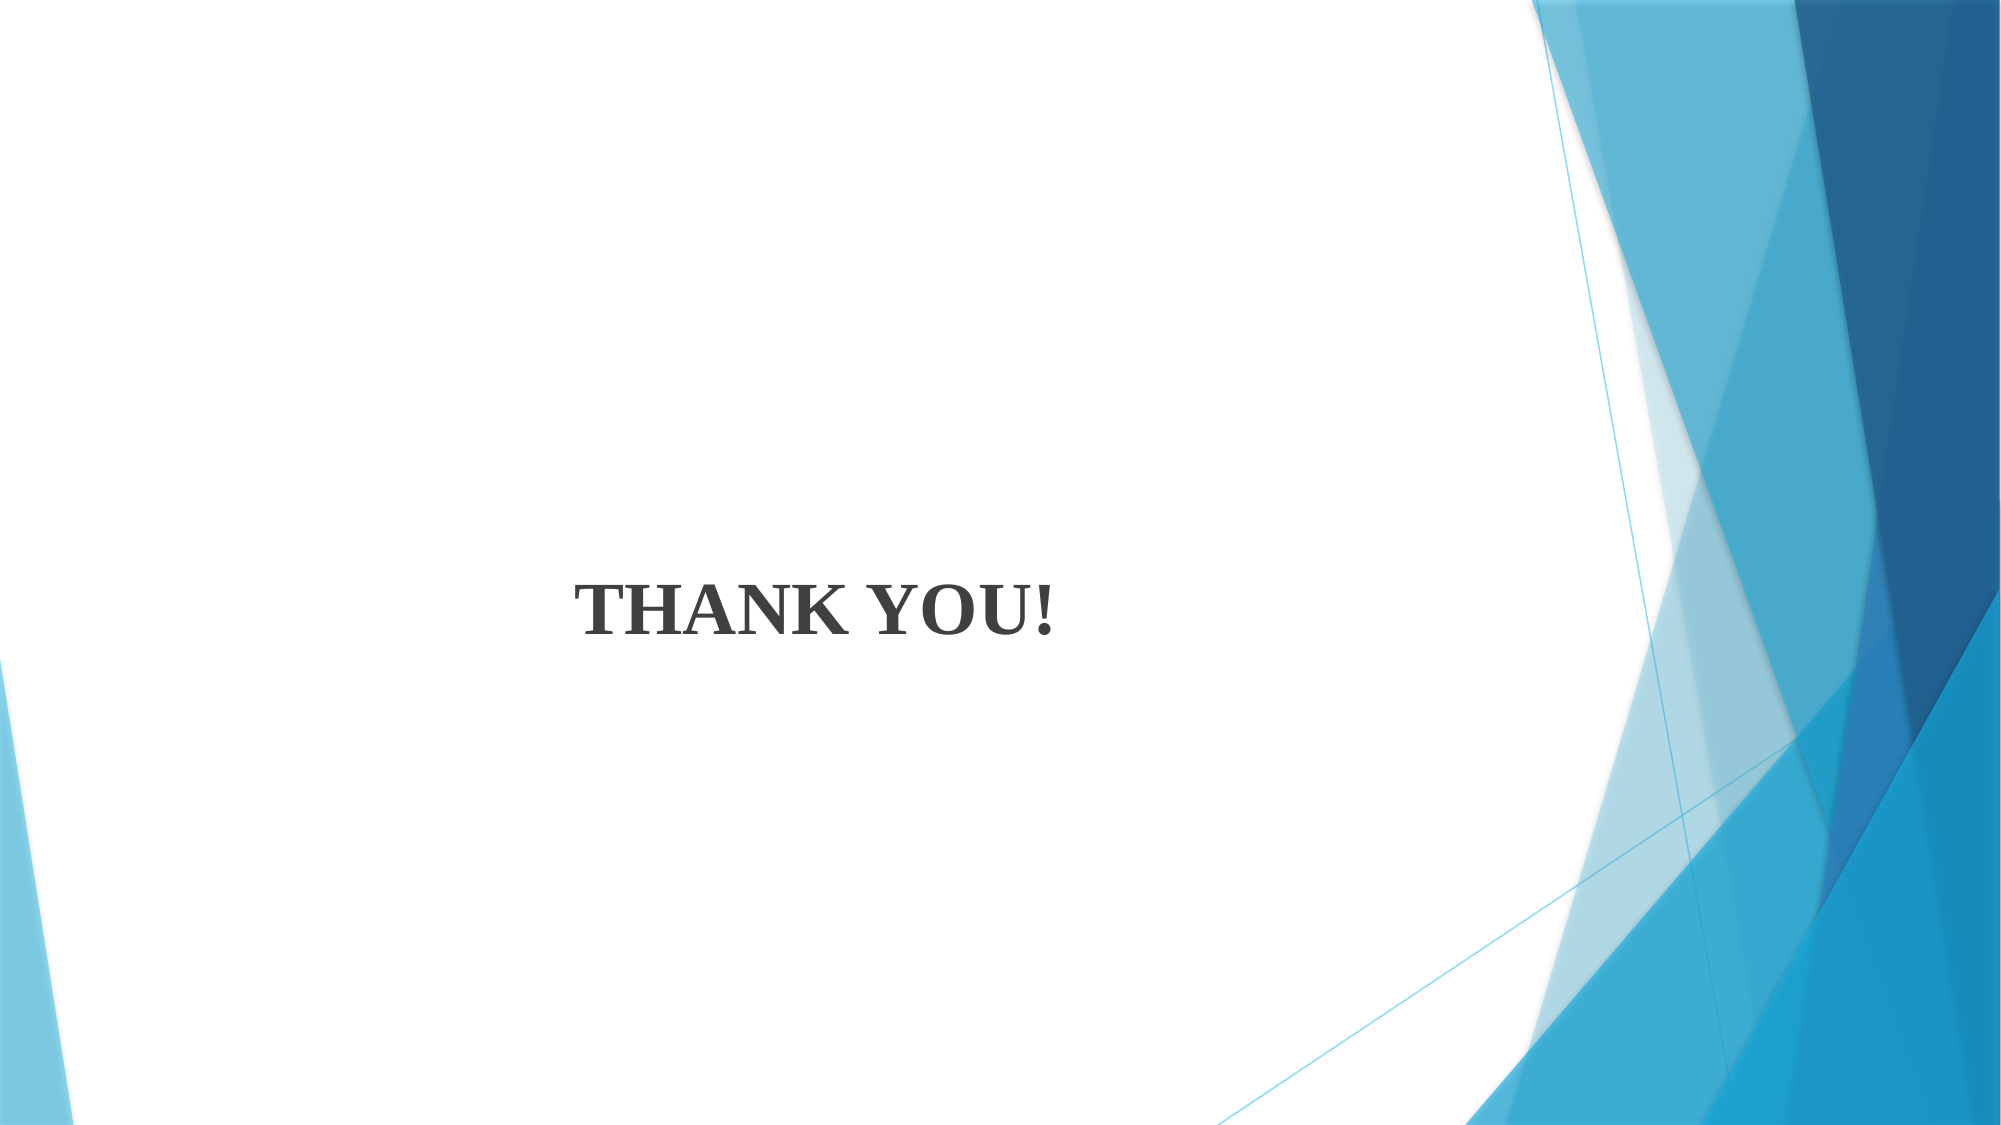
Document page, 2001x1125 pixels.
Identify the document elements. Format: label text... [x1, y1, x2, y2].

list THANK YOU! [111, 354, 1522, 992]
